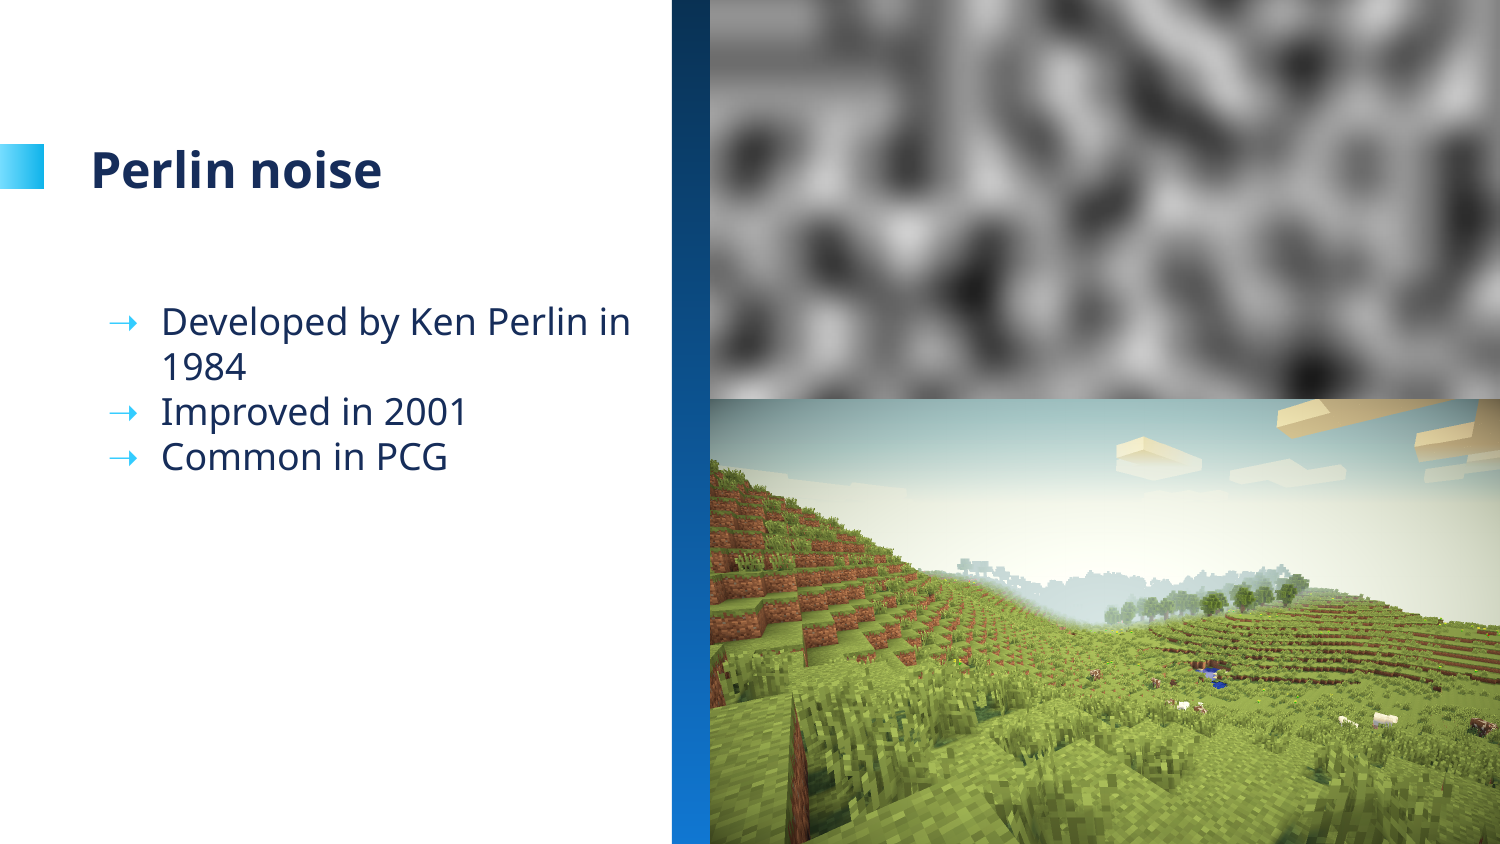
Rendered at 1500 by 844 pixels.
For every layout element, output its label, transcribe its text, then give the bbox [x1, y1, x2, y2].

picture [709, 0, 1500, 844]
title Perlin noise [75, 123, 591, 243]
list Developed by Ken Perlin in 1984 Improved in 2001 Common in PCG [75, 283, 670, 718]
